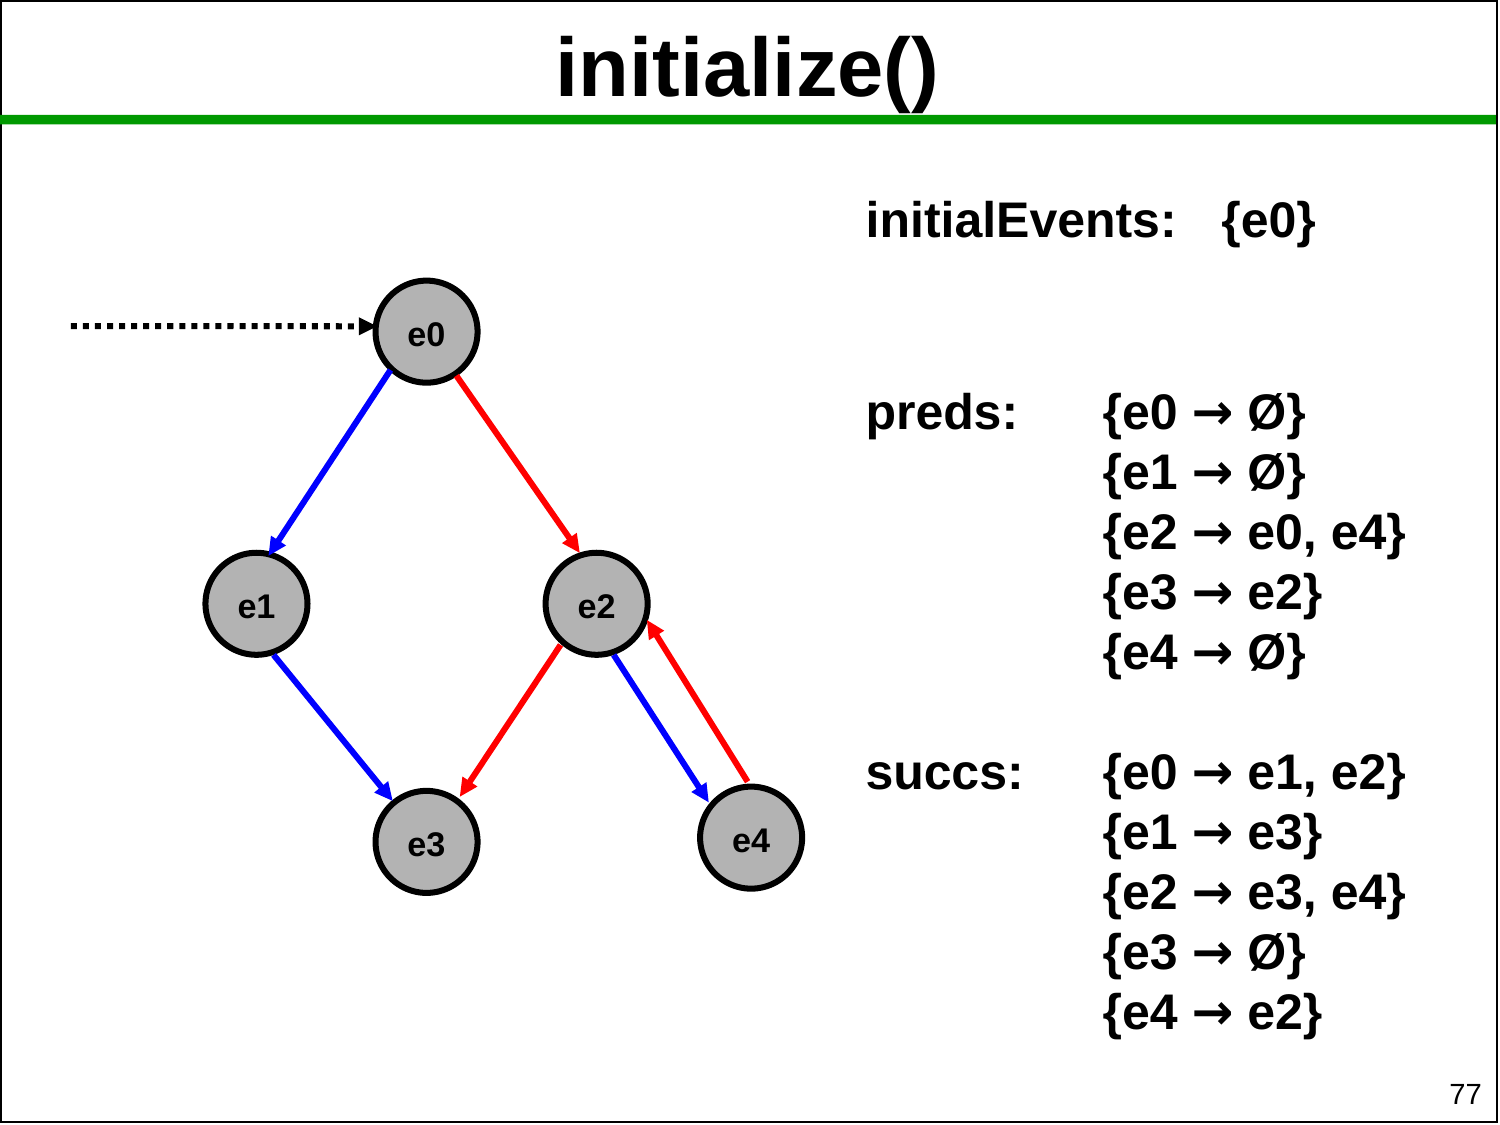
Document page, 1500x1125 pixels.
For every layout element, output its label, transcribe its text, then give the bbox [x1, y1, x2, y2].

text_box [268, 369, 391, 556]
text_box [273, 654, 393, 801]
text_box initialize() [72, 0, 1423, 121]
text_box e4 [700, 786, 803, 889]
text_box initialEvents: {e0} [852, 177, 1407, 328]
text_box preds: {e0 → Ø} {e1 → Ø} {e2 → e0, e4} {e3 → e2} {e4 → Ø} succs: {e0 → e1, e2} {e1 → e3} {e2 → e3, e4} {e3 → Ø} {e4 → e2} [852, 370, 1463, 1086]
text_box [459, 644, 561, 797]
text_box e0 [375, 280, 478, 383]
text_box e1 [205, 552, 308, 655]
slide_number 77 [1184, 1077, 1498, 1118]
text_box e2 [545, 552, 648, 655]
text_box [363, 320, 378, 333]
text_box [613, 654, 709, 803]
text_box e3 [375, 790, 478, 893]
text_box [647, 620, 748, 782]
text_box [456, 375, 580, 553]
